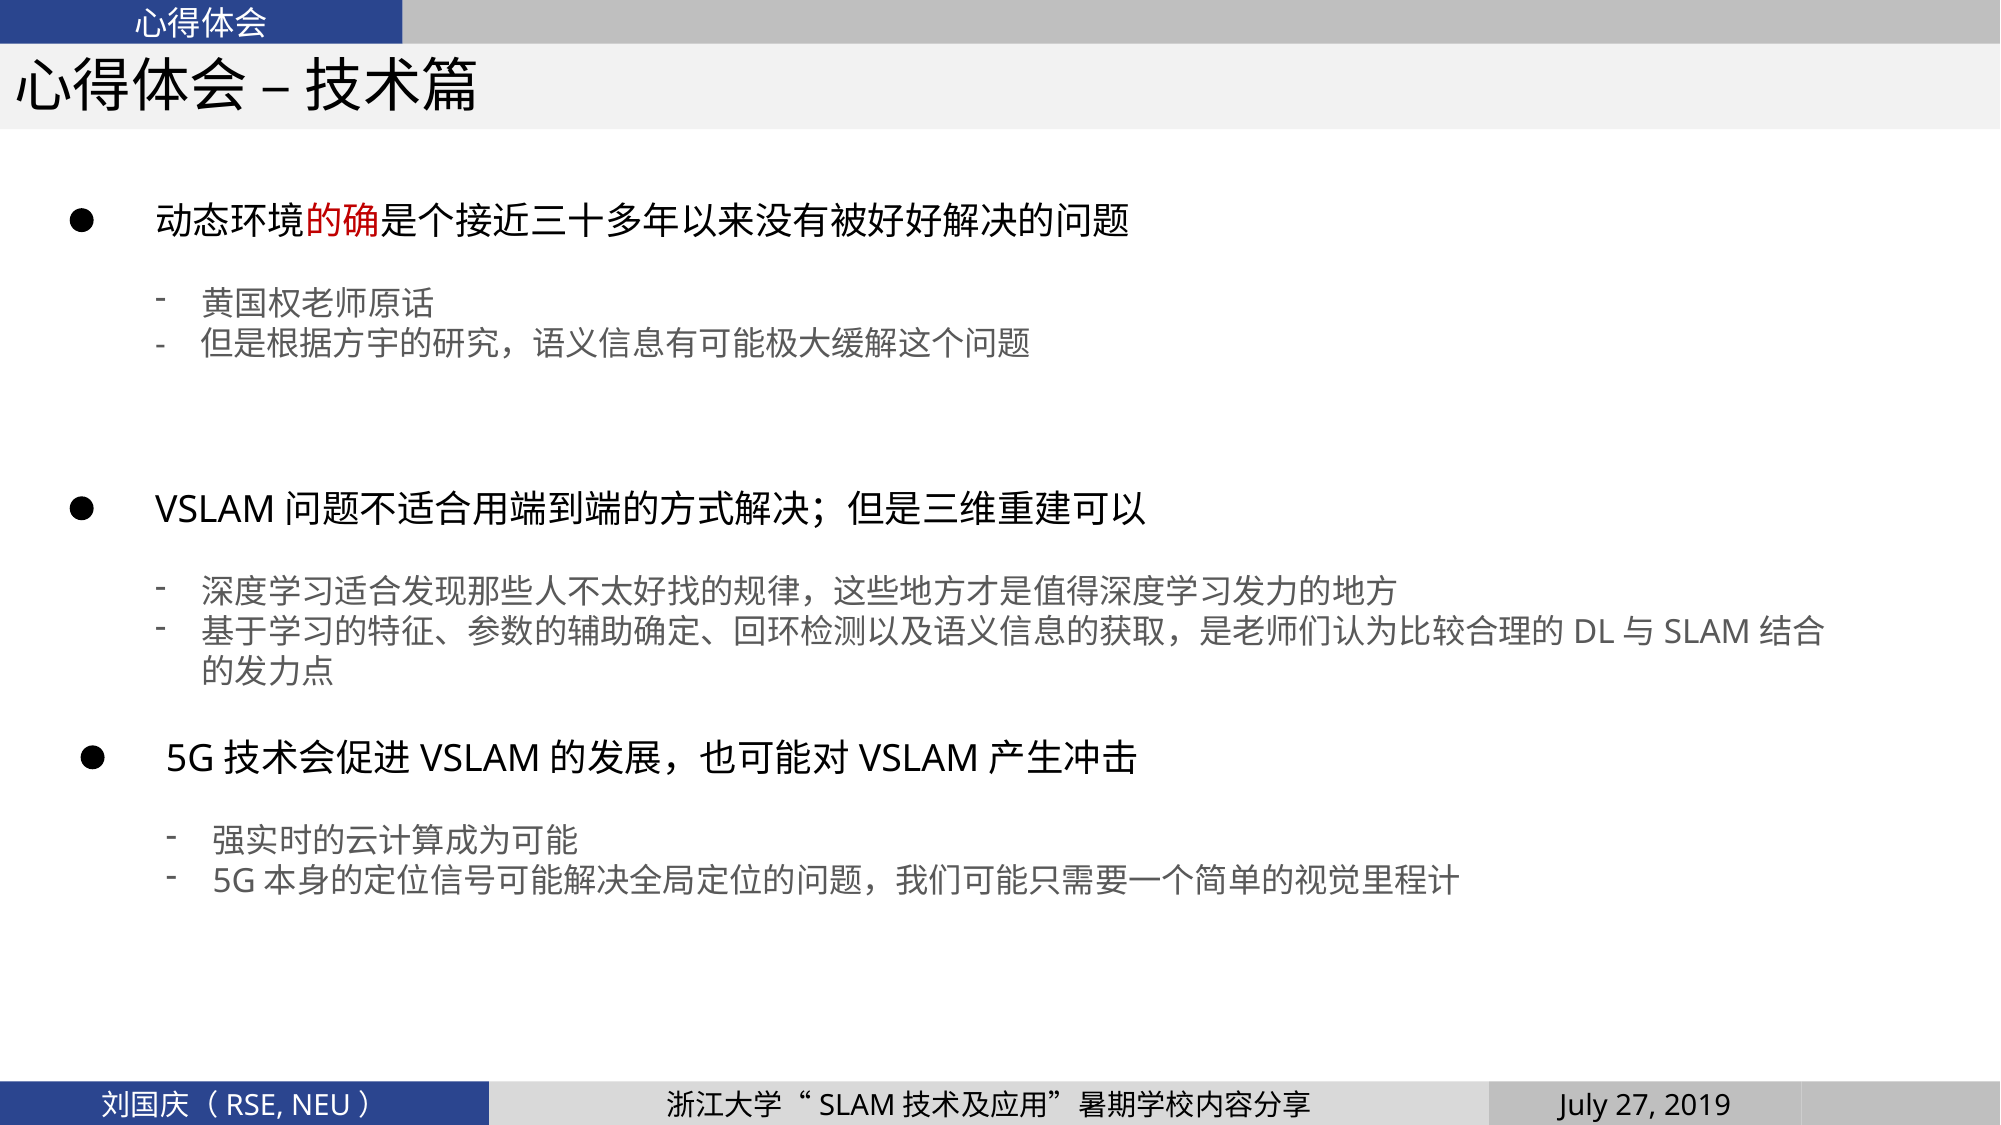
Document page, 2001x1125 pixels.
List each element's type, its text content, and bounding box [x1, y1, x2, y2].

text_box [81, 727, 1660, 909]
text_box 心得体会 [0, 0, 401, 40]
text_box [0, 45, 2000, 130]
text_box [70, 189, 1760, 372]
text_box [401, 0, 2000, 45]
text_box 刘国庆（RSE, NEU） [0, 1080, 488, 1125]
text_box 心得体会 – 技术篇 [0, 40, 988, 126]
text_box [70, 477, 1869, 701]
text_box July 27, 2019 [1488, 1080, 1800, 1125]
text_box [1800, 1080, 2000, 1125]
text_box 浙江大学“SLAM技术及应用”暑期学校内容分享 [488, 1080, 1488, 1125]
